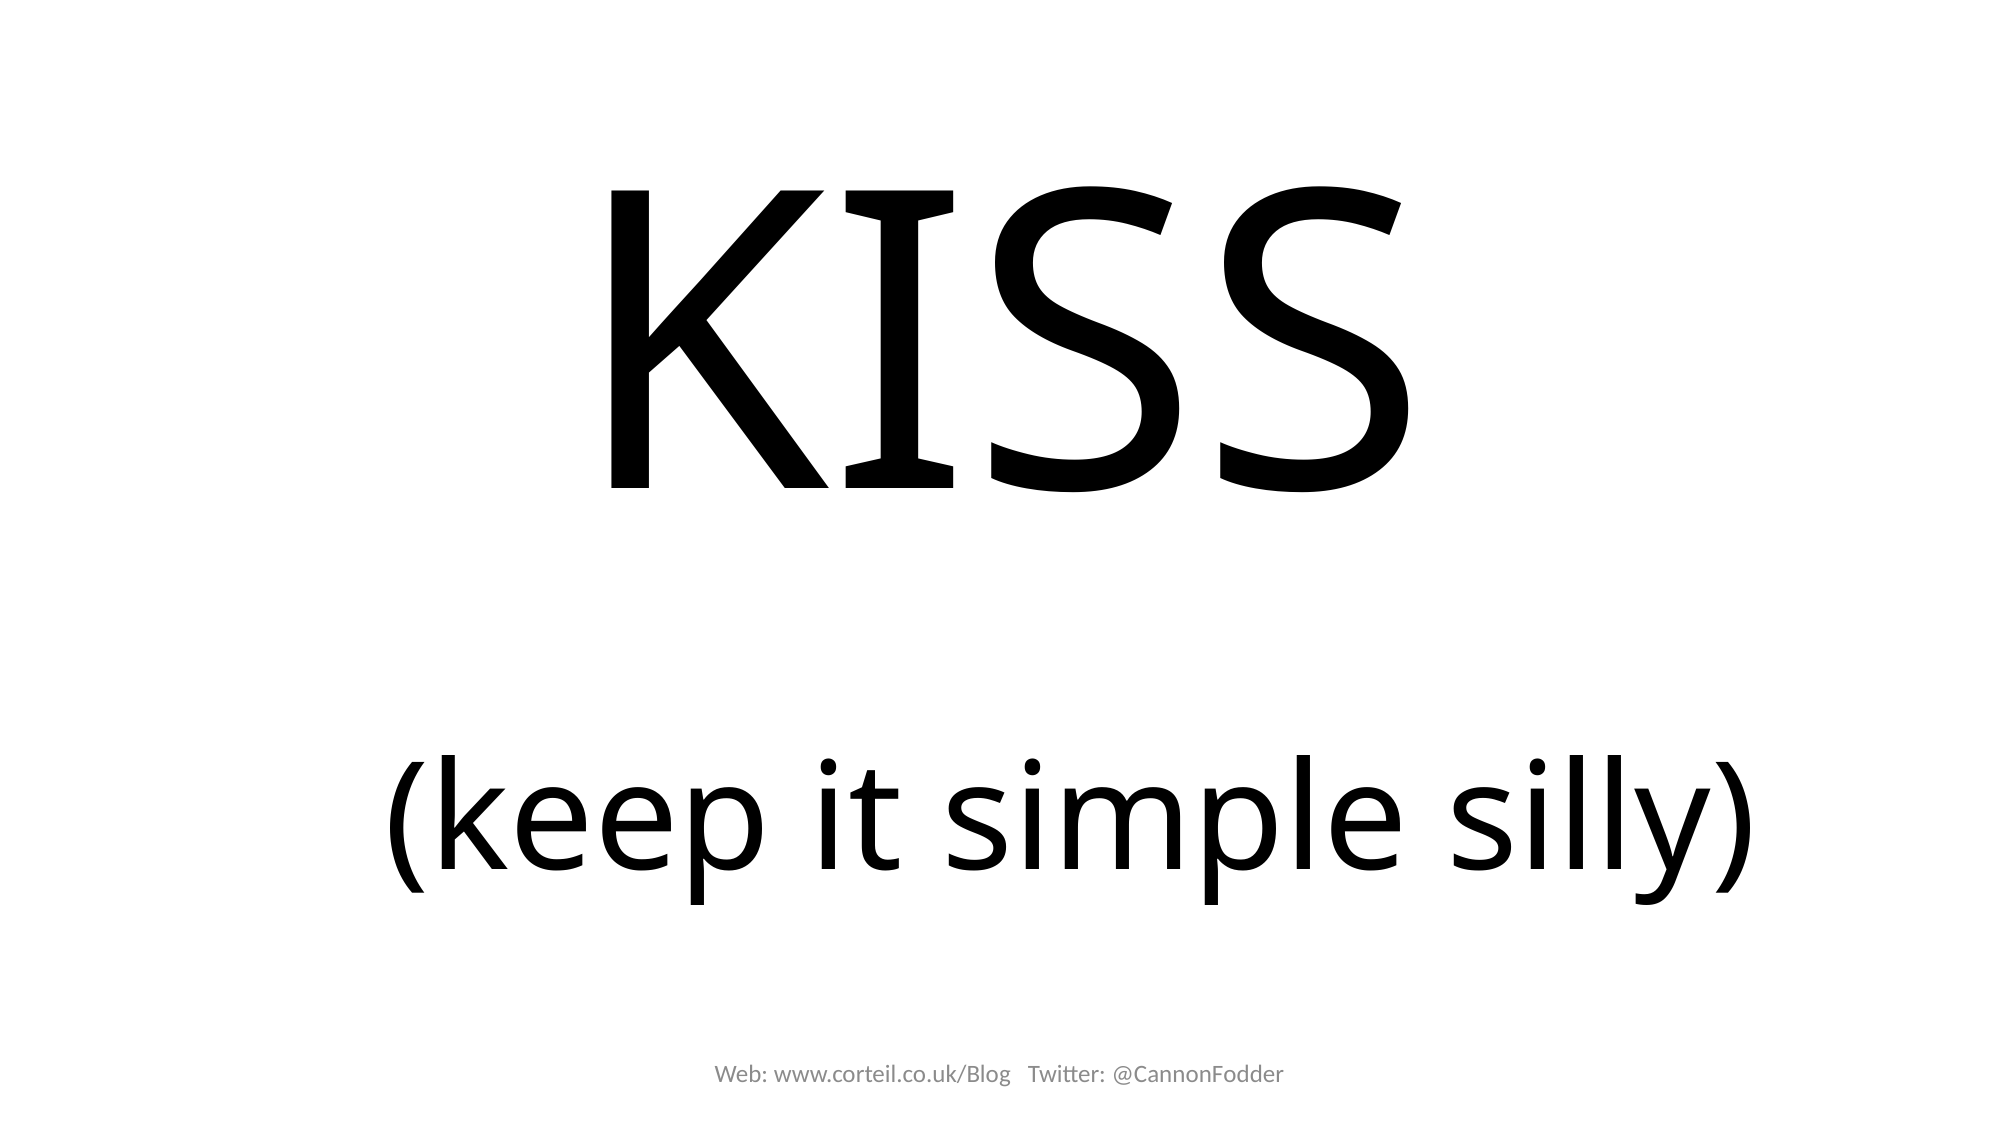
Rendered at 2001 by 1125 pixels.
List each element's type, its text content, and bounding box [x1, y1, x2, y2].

text_box (keep it simple silly) [369, 712, 1772, 908]
footer Web: www.corteil.co.uk/Blog Twitter: @CannonFodder [662, 1042, 1338, 1103]
title KISS [487, 107, 1513, 601]
